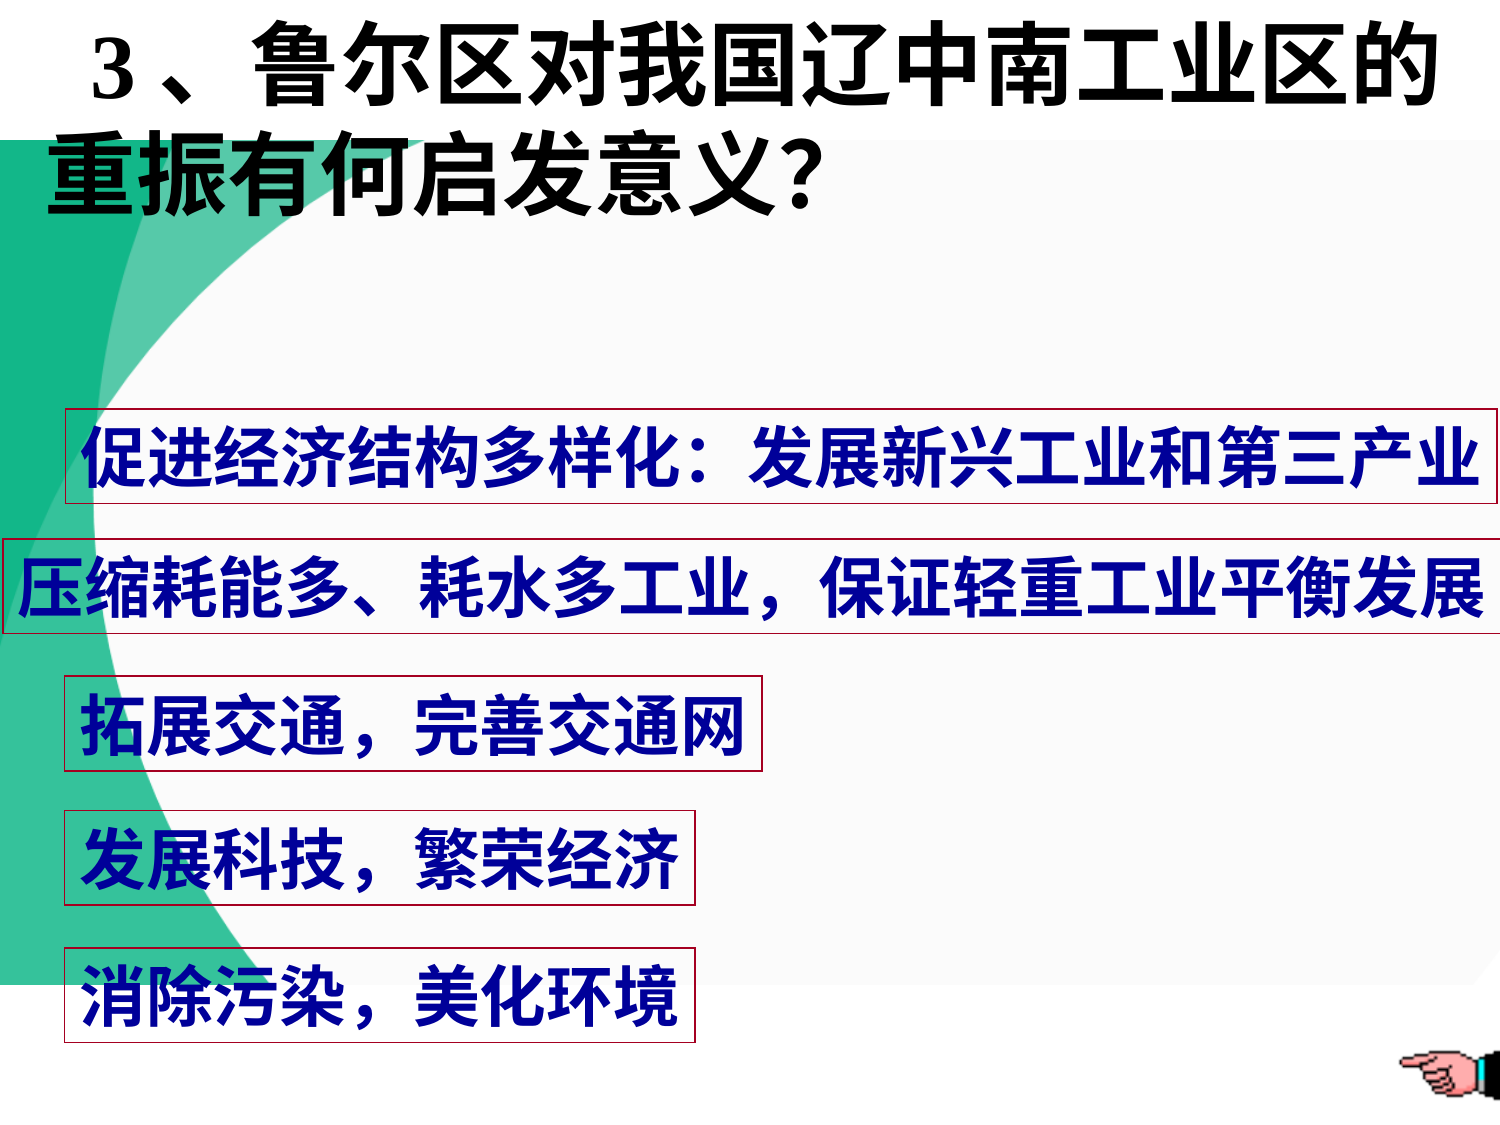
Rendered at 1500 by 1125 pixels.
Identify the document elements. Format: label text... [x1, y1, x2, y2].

text_box 消除污染，美化环境 [64, 985, 696, 1043]
picture [1394, 1022, 1500, 1125]
text_box 3、鲁尔区对我国辽中南工业区的重振有何启发意义？ [29, 0, 1500, 140]
picture [0, 140, 1500, 985]
